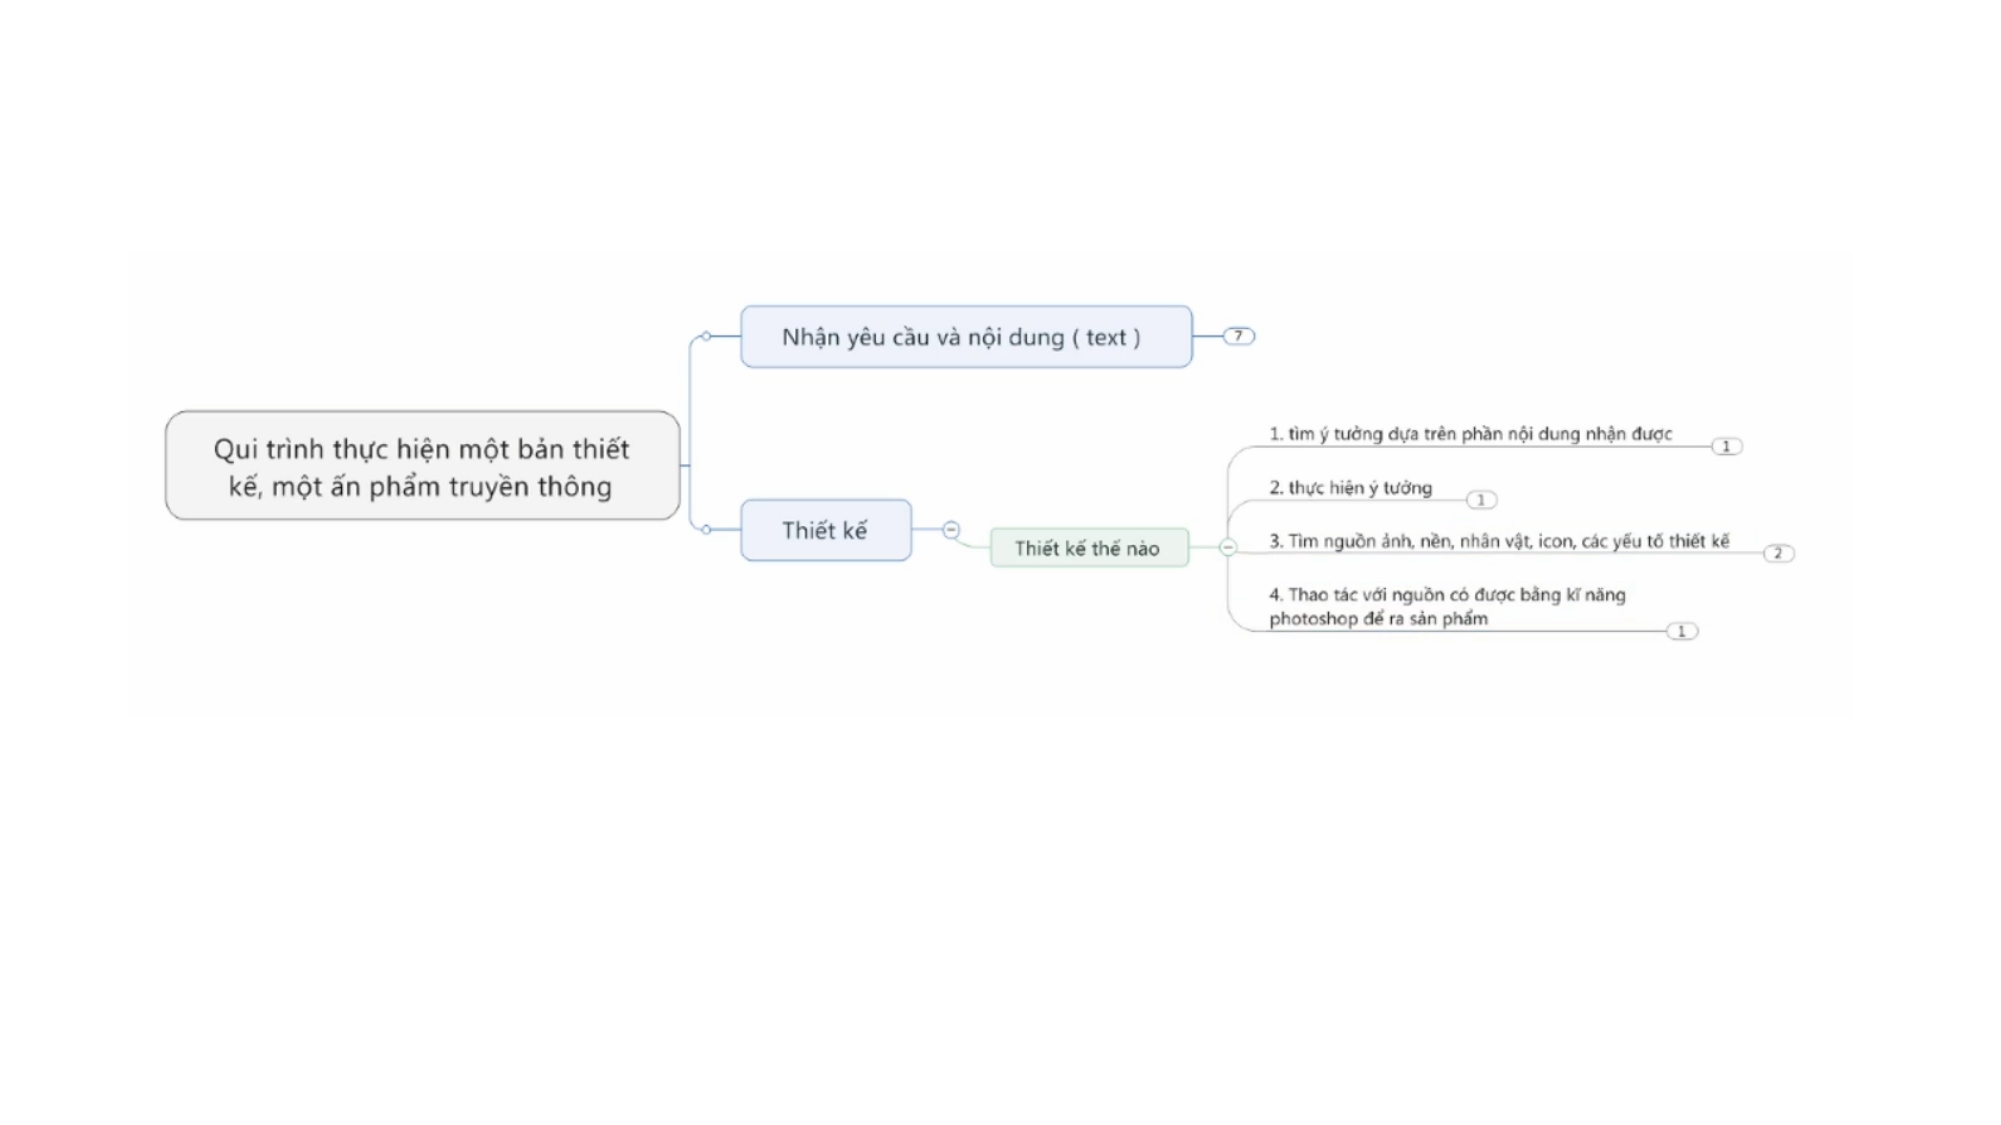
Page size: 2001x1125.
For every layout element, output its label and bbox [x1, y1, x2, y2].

list [127, 251, 1853, 718]
